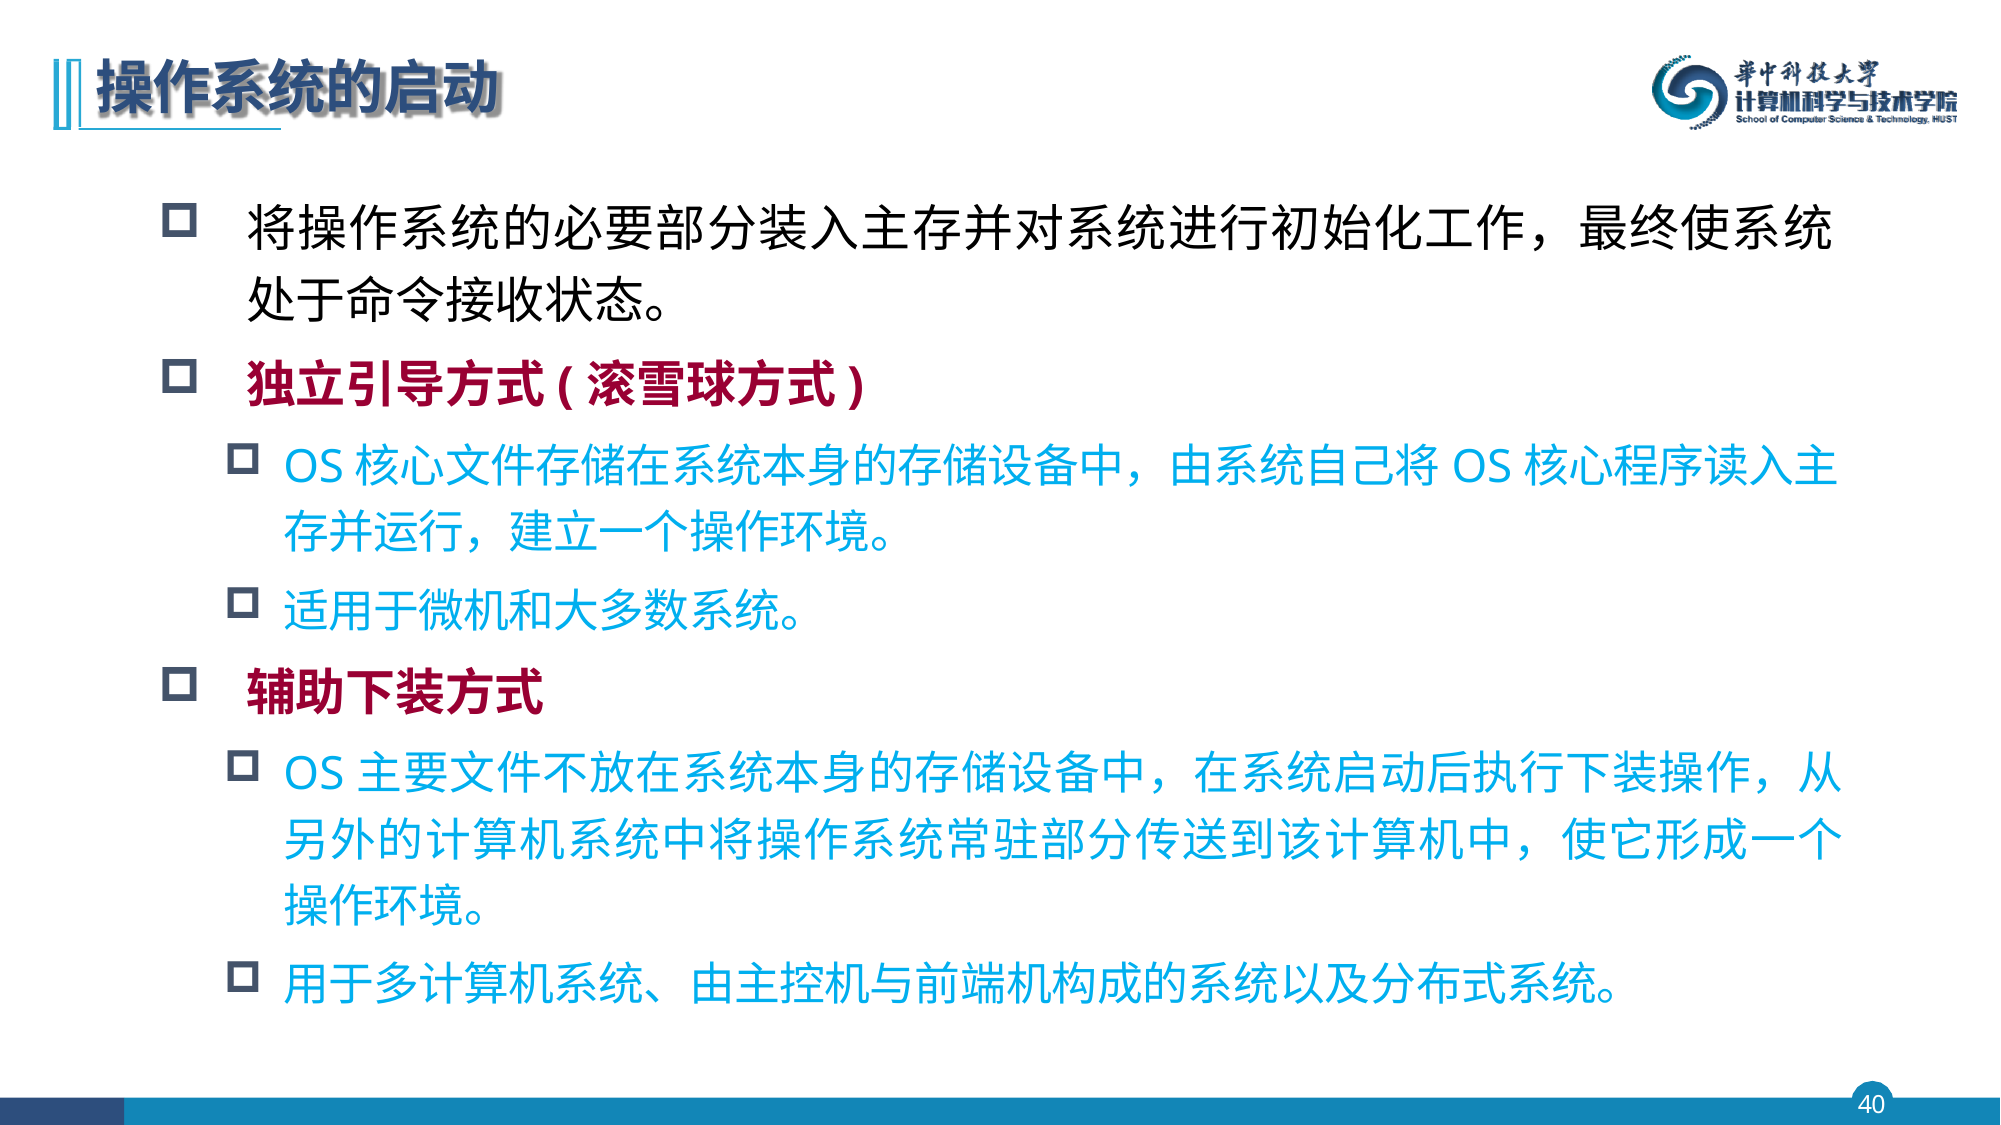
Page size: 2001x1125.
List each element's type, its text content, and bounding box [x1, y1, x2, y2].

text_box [58, 32, 544, 163]
picture [1652, 55, 1684, 86]
text_box 将操作系统的必要部分装入主存并对系统进行初始化工作，最终使系统 处于命令接收状态。 独立引导方式(滚雪球方式) OS核心文件存储在系统本身的存储设备中，由系统自己将OS核心程序读入主存并运行，建立一个操作环境。 适用于微机和大多数系统。 辅助下装方式 OS主要文件不放在系统本身的存储设备中，在系统启动后执行下装操作，从另外的计算机系统中将操作系统常驻部分传送到该计算机中，使它形成一个操作环境。 用于多计算机系统、由主控机与前端机构成的系统以及分布式系统。 [156, 181, 1846, 1010]
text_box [0, 1080, 2000, 1125]
picture [1652, 55, 1958, 130]
title 操作系统的启动 [92, 171, 505, 238]
